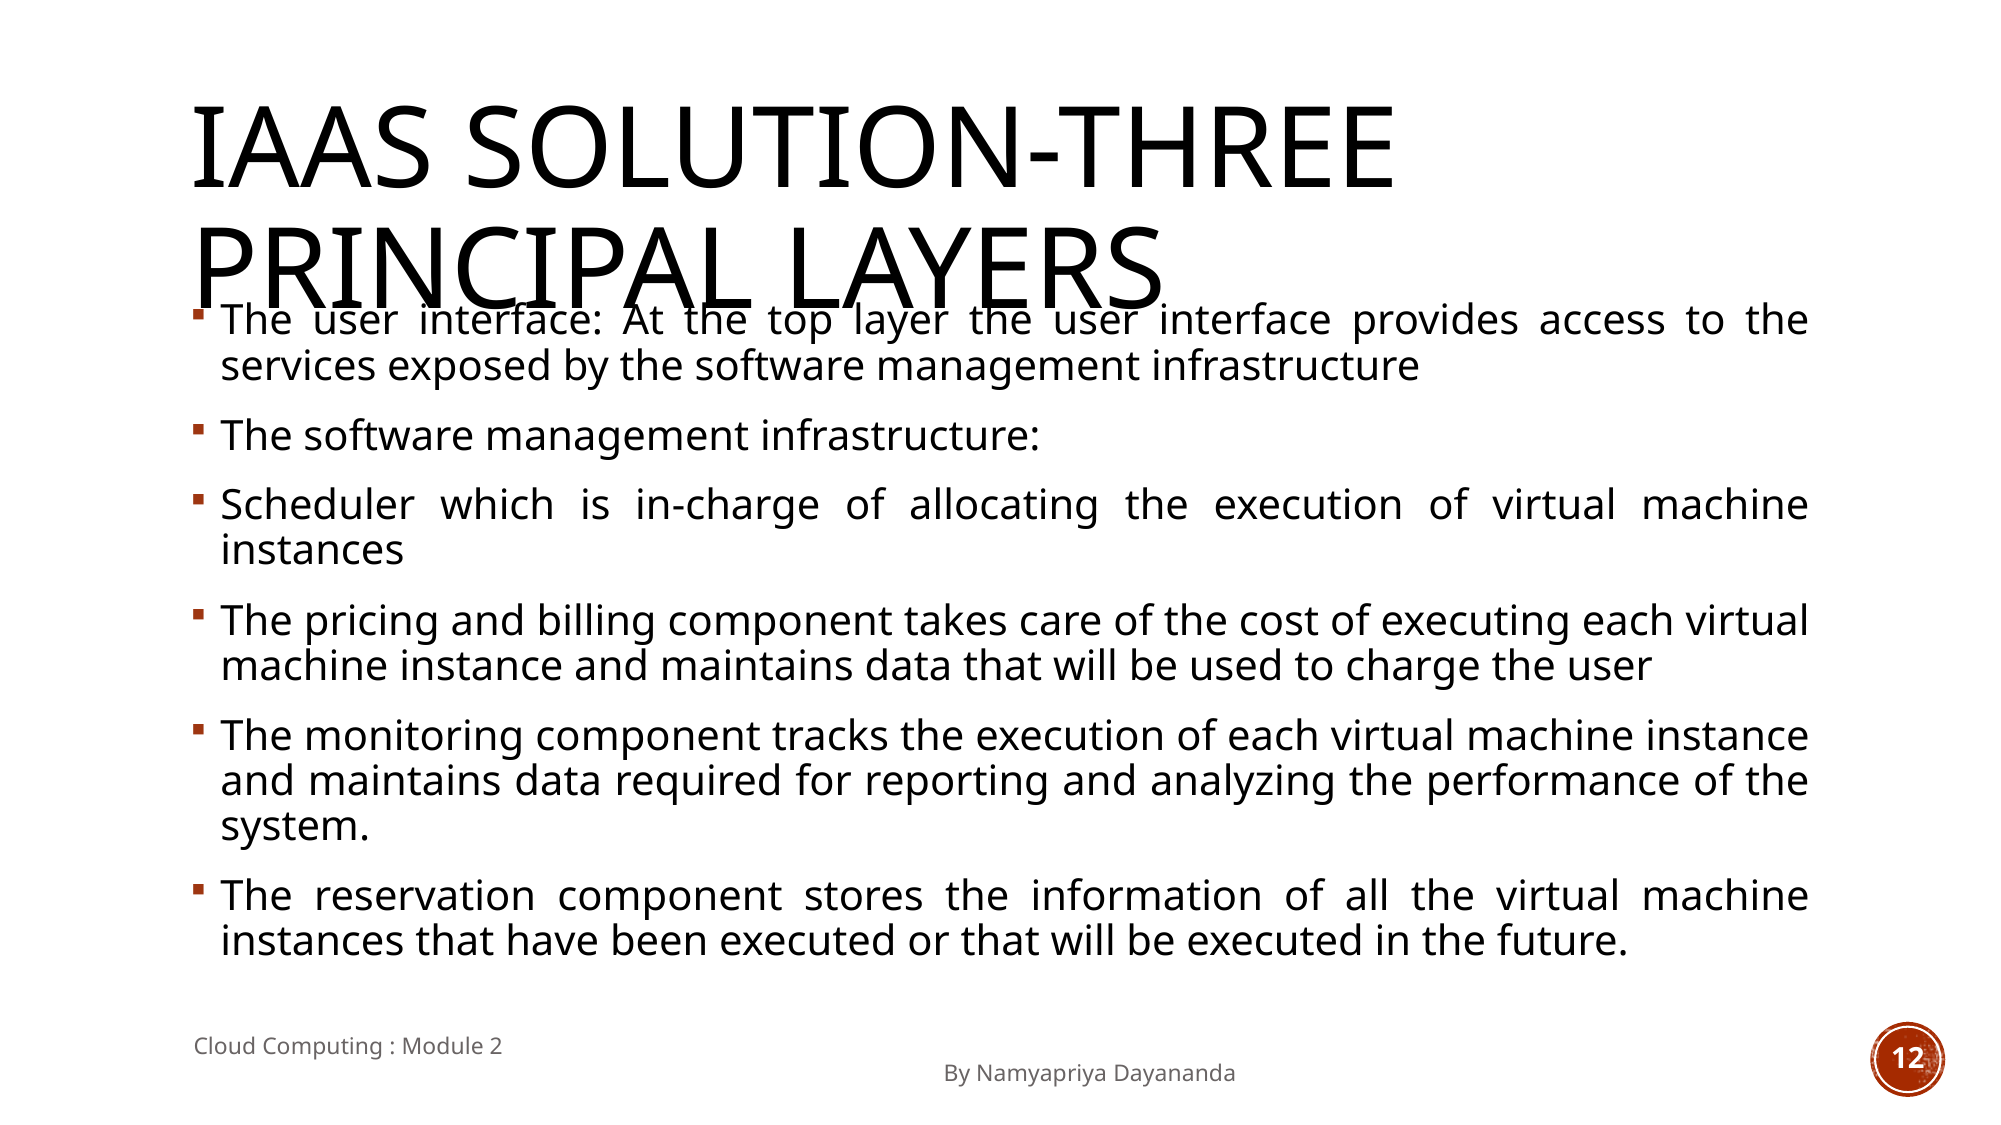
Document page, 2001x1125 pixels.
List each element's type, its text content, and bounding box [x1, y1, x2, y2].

footer Cloud Computing : Module 2 By Namyapriya Dayananda [178, 1028, 1846, 1089]
slide_number 12 [1855, 1028, 1961, 1089]
list The user interface: At the top layer the user interface provides access to the services exposed by the software management infrastructure The software management infrastructure: Scheduler which is in-charge of allocating the execution of virtual machine instances The pricing and billing component takes care of the cost of executing each virtual machine instance and maintains data that will be used to charge the user The monitoring component tracks the execution of each virtual machine instance and maintains data required for reporting and analyzing the performance of the system. The reservation component stores the information of all the virtual machine instances that have been executed or that will be executed in the future. [175, 291, 1826, 1013]
title IAAS SOLUTION-THREE PRINCIPAL LAYERS [175, 79, 1826, 291]
